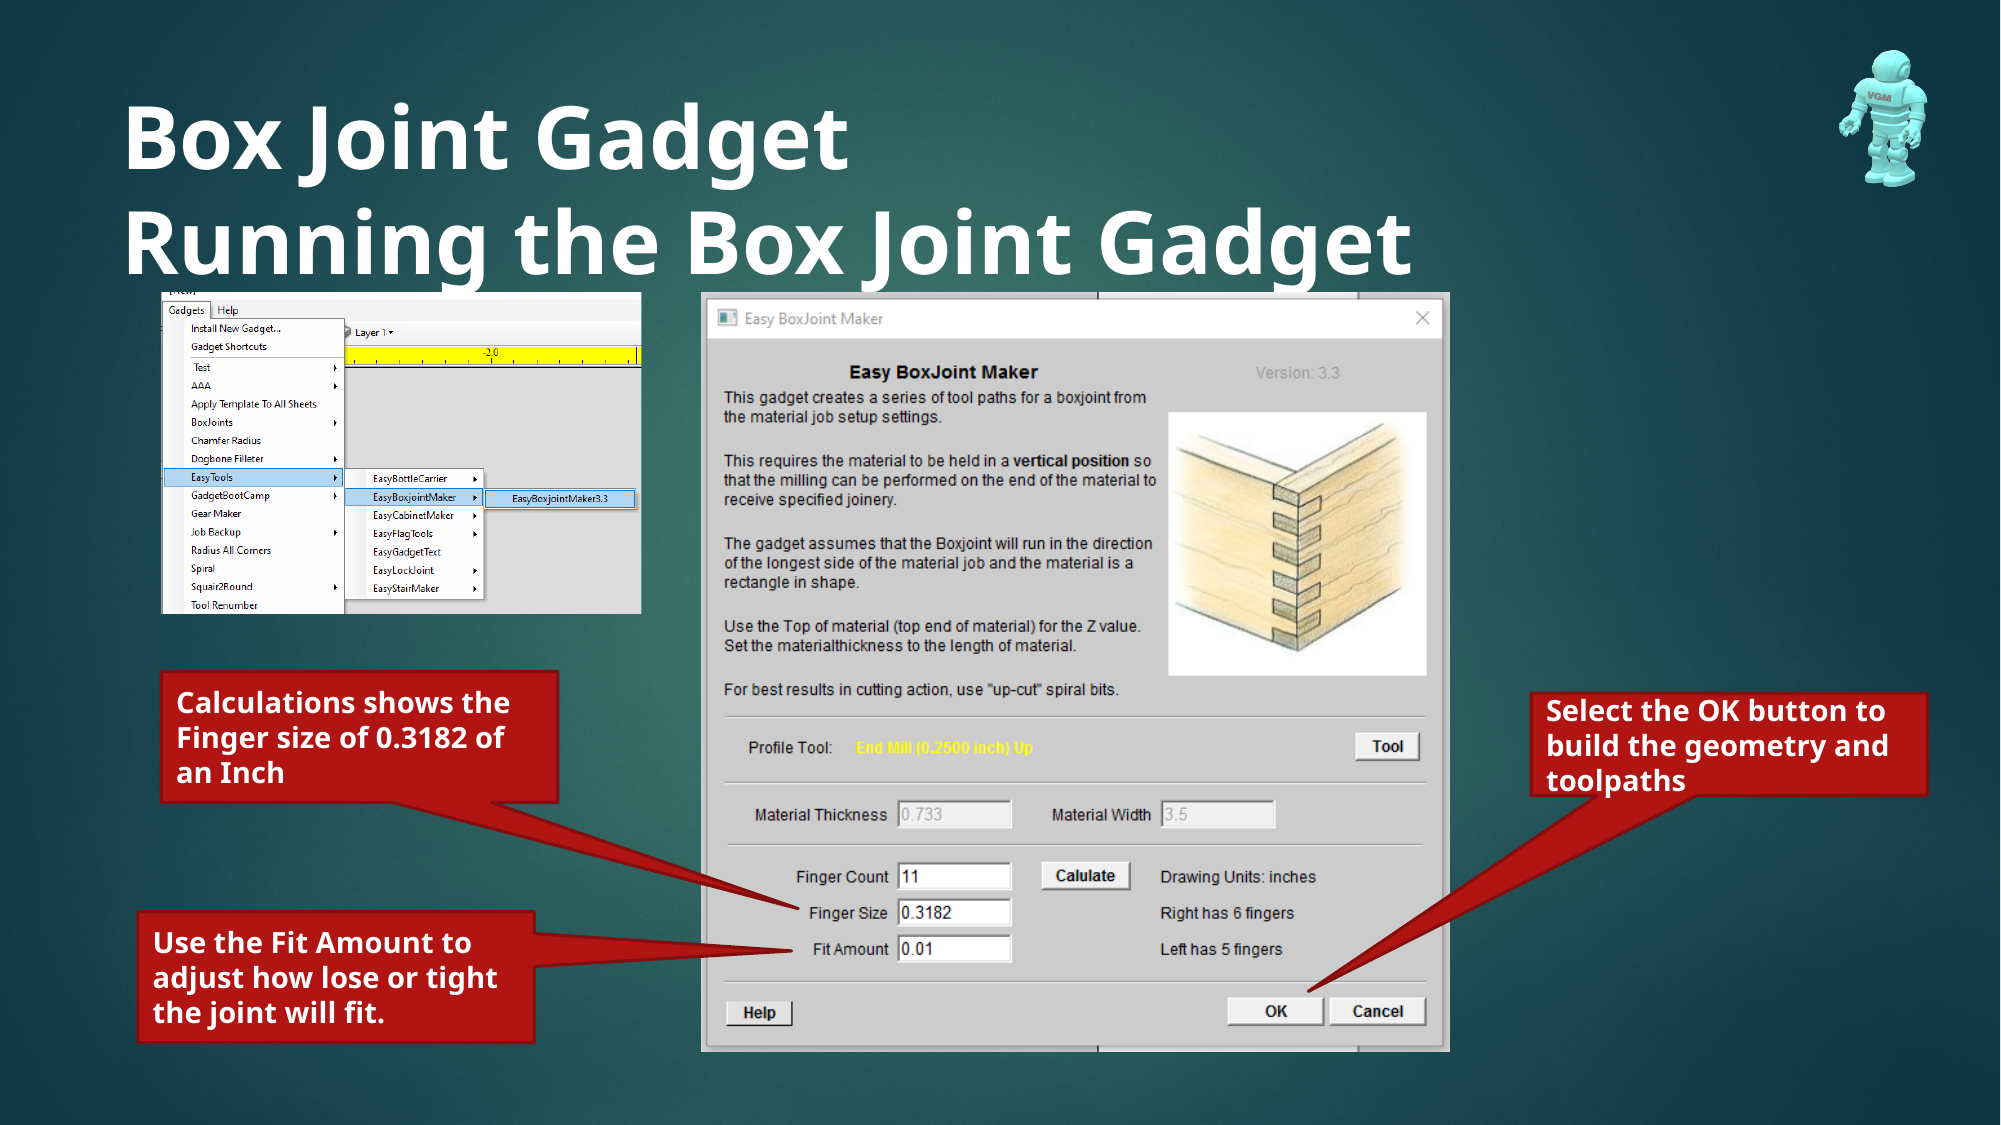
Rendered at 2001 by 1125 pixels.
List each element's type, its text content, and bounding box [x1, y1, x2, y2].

picture [701, 291, 1451, 1052]
text_box Use the Fit Amount to adjust how lose or tight the joint will fit. [136, 910, 695, 1045]
text_box Calculations shows the Finger size of 0.3182 of an Inch [159, 669, 695, 884]
picture [161, 291, 642, 626]
title Box Joint Gadget Running the Box Joint Gadget [106, 74, 1649, 304]
picture [1800, 46, 1976, 188]
text_box Select the OK button to build the geometry and toolpaths [1456, 691, 1930, 919]
